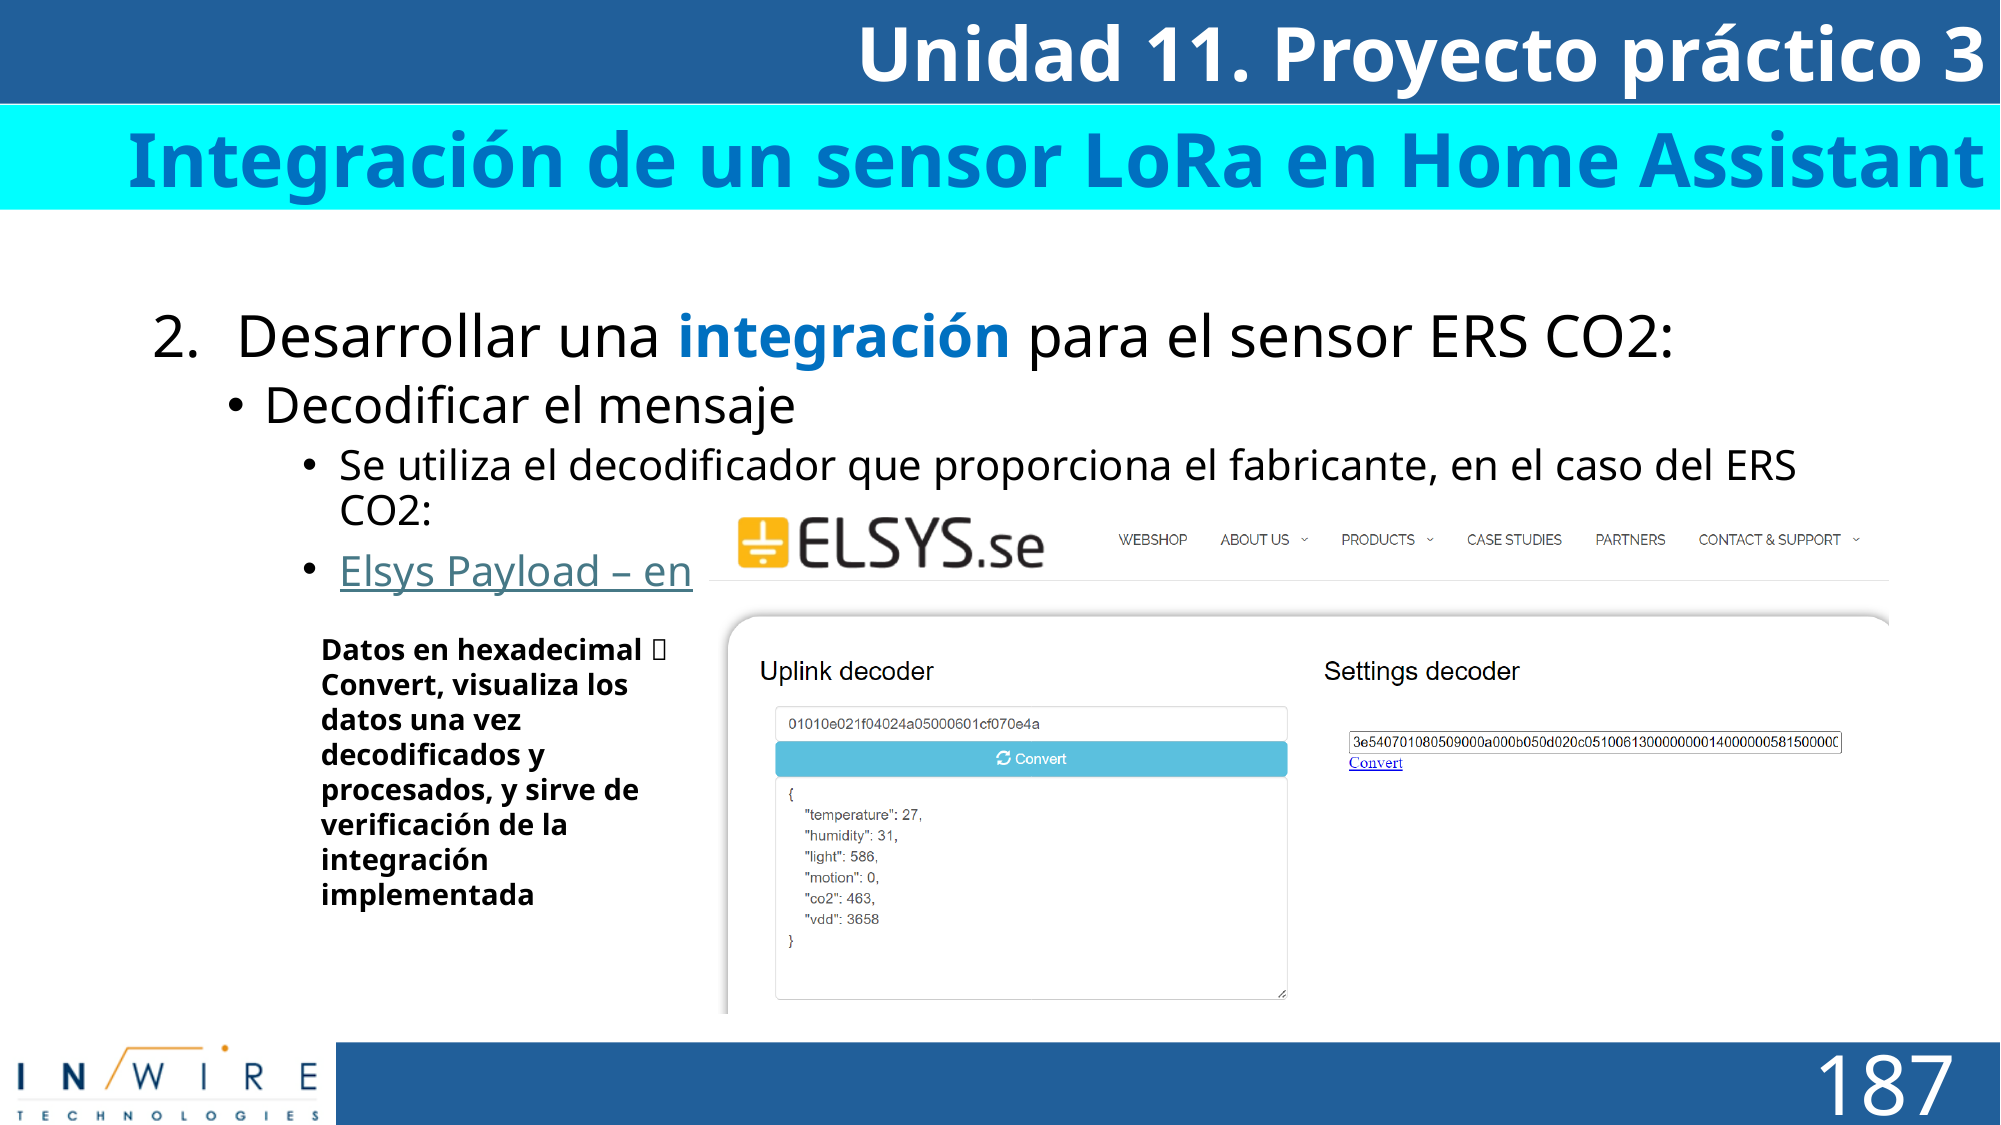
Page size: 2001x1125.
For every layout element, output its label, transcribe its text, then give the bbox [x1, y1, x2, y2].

picture [709, 513, 1889, 1014]
text_box Datos en hexadecimal  Convert, visualiza los datos una vez decodificados y procesados, y sirve de verificación de la integración implementada [306, 624, 684, 954]
text_box Unidad 11. Proyecto práctico 3 [0, 0, 2000, 104]
text_box Integración de un sensor LoRa en Home Assistant [0, 104, 2000, 210]
picture [0, 1037, 336, 1125]
list Desarrollar una integración para el sensor ERS CO2: Decodificar el mensaje Se utiliza el decodificador que proporciona el fabricante, en el caso del ERS CO2: Elsys Payload – en [137, 299, 1863, 1014]
